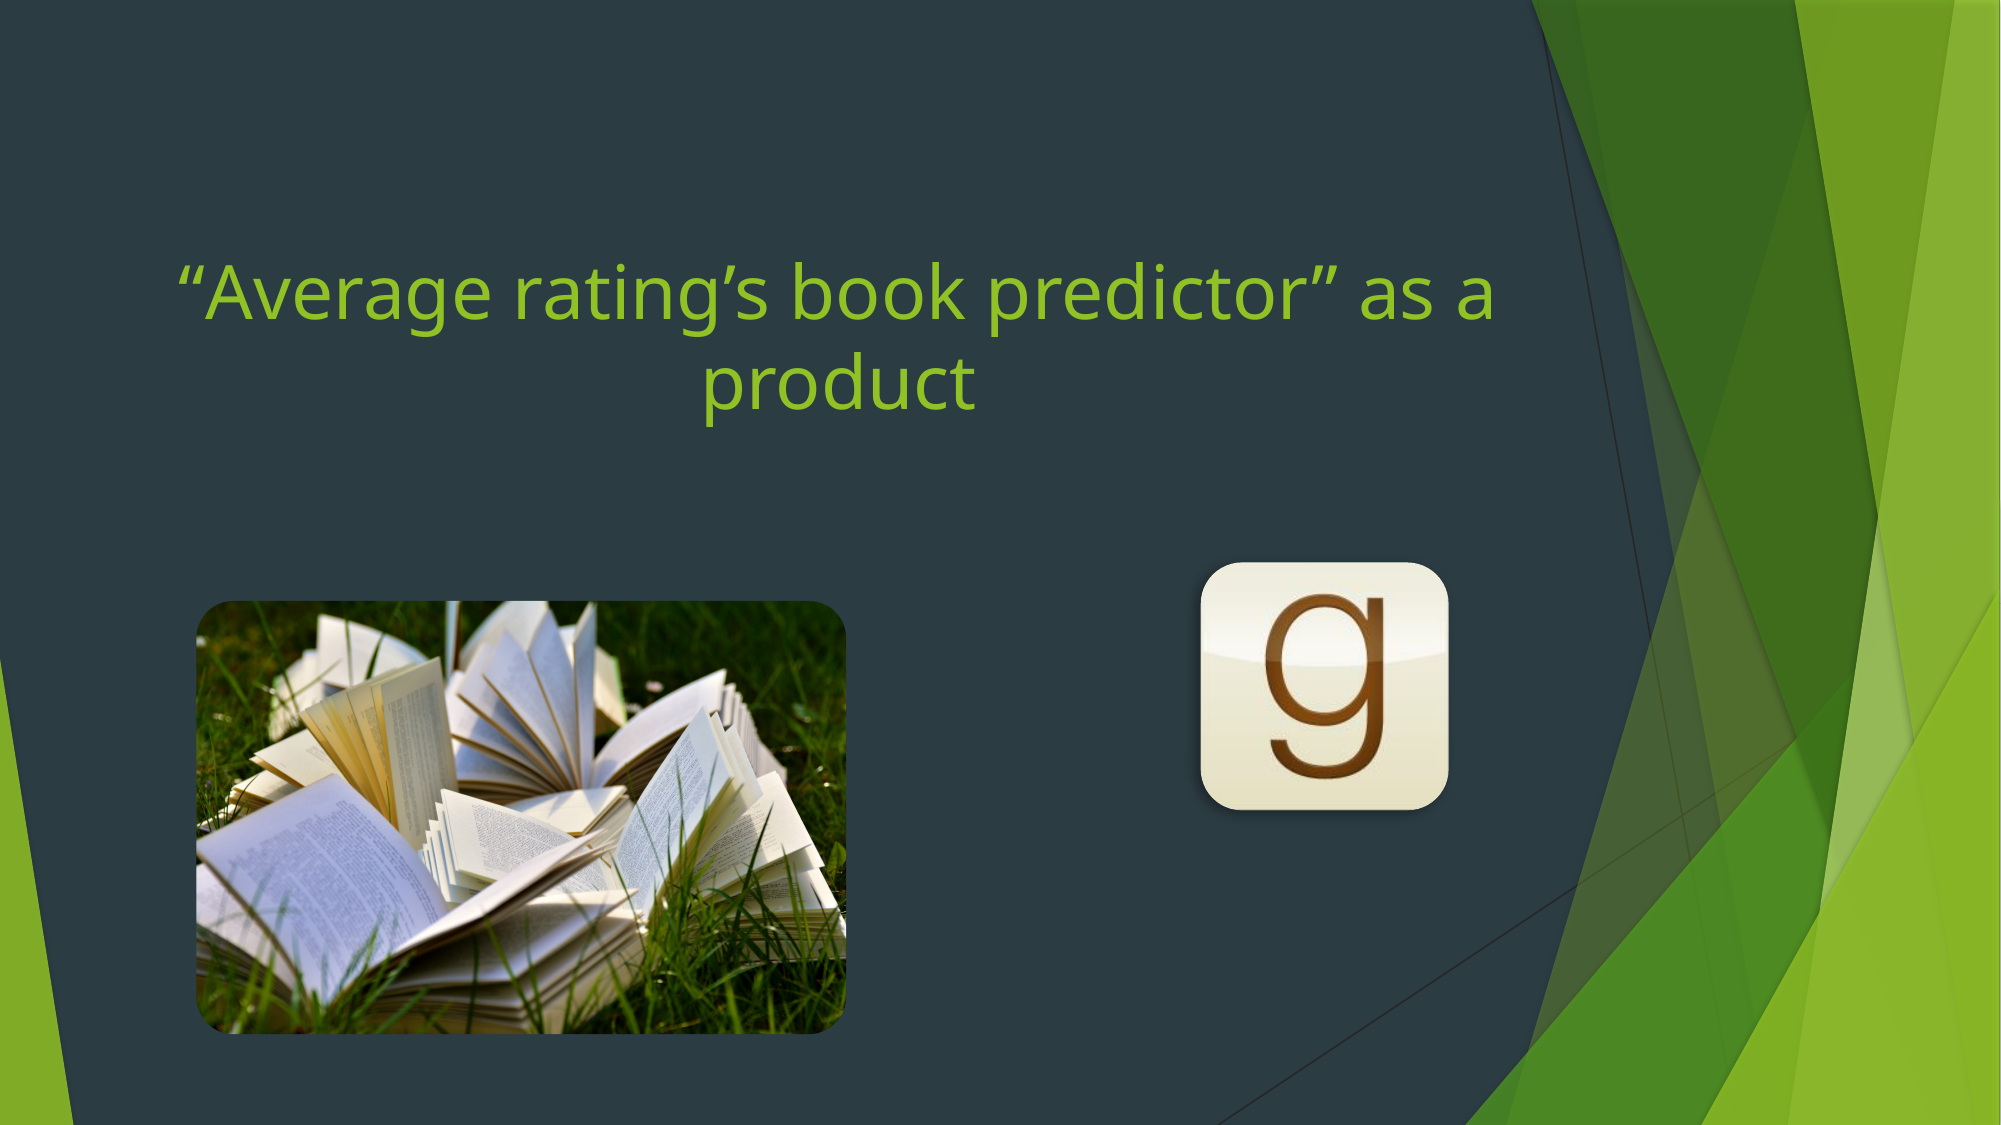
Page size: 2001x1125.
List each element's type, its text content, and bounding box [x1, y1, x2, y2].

picture [1200, 561, 1450, 811]
title “Average rating’s book predictor” as a product [133, 236, 1544, 454]
picture [195, 600, 847, 1035]
